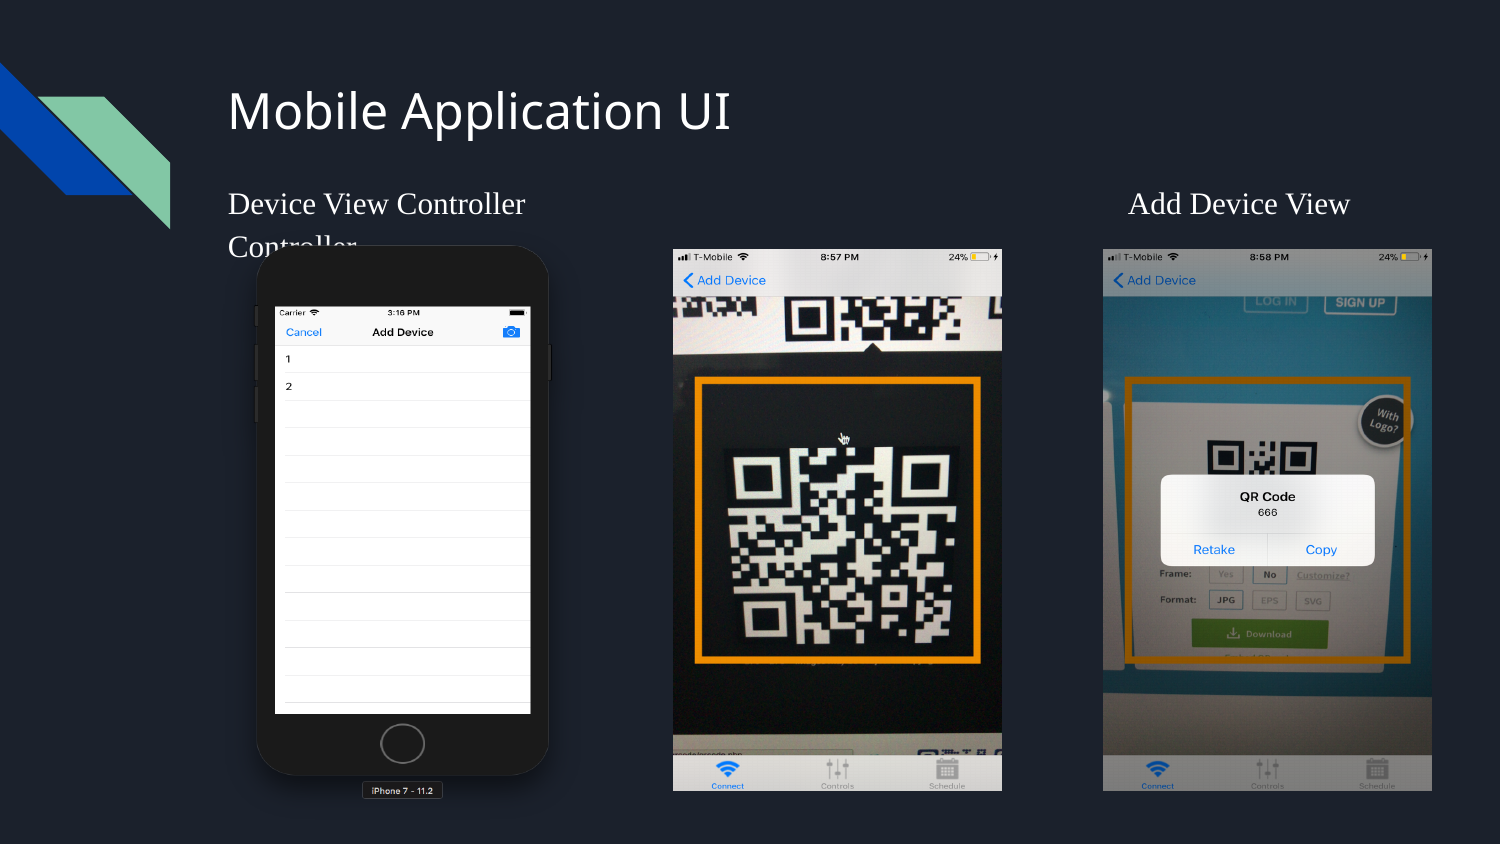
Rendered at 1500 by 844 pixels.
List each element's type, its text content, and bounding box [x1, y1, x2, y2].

picture [673, 249, 1002, 791]
list Device View Controller Add Device View Controller [212, 162, 1368, 735]
picture [1103, 249, 1432, 791]
picture [212, 225, 594, 824]
title Mobile Application UI [212, 64, 1368, 162]
